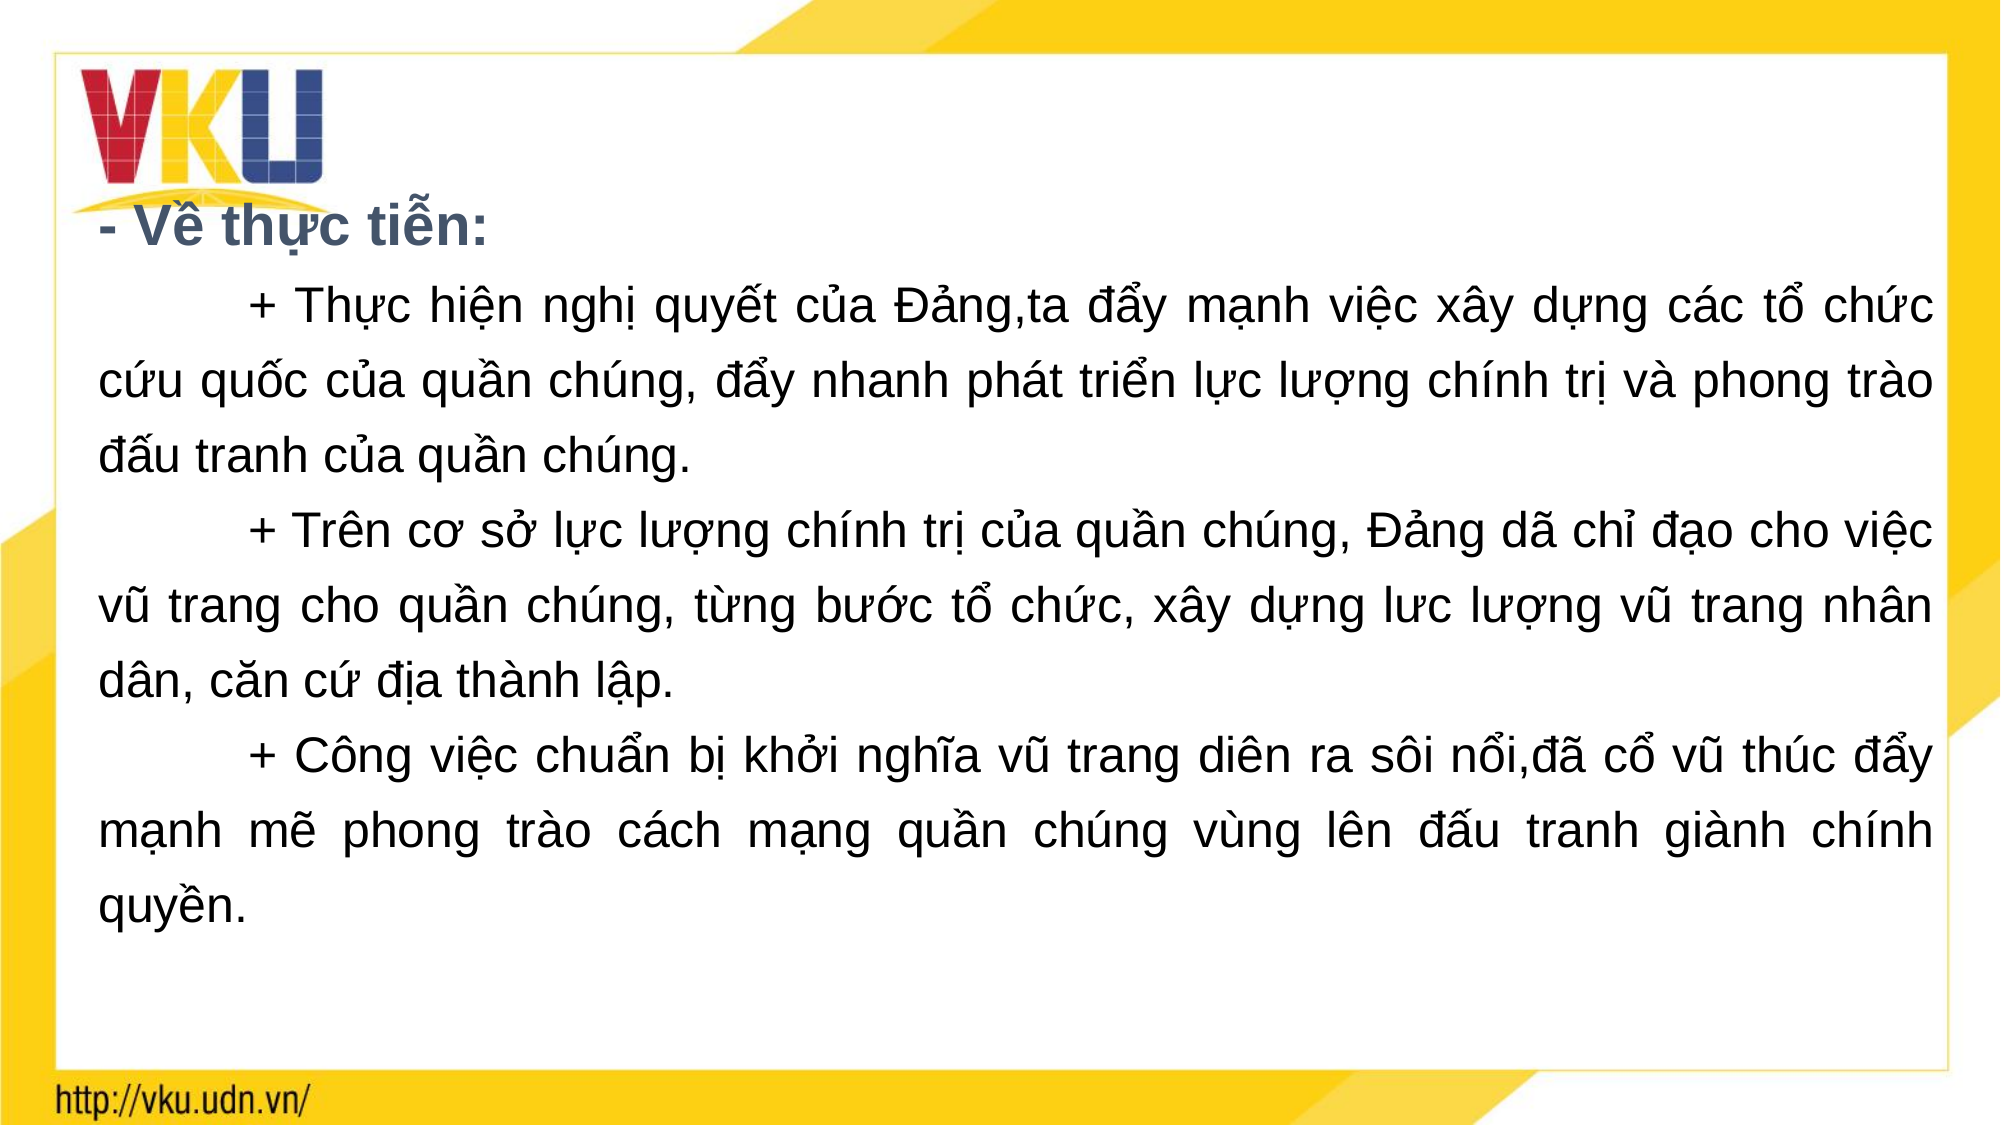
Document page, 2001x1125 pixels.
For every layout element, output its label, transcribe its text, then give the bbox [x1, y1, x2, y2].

text_box - Về thực tiễn: + Thực hiện nghị quyết của Đảng,ta đẩy mạnh việc xây dựng các tổ chức cứu quốc của quần chúng, đẩy nhanh phát triển lực lượng chính trị và phong trào đấu tranh của quần chúng. + Trên cơ sở lực lượng chính trị của quần chúng, Đảng dã chỉ đạo cho việc vũ trang cho quần chúng, từng bước tổ chức, xây dựng lưc lượng vũ trang nhân dân, căn cứ địa thành lập. + Công việc chuẩn bị khởi nghĩa vũ trang diên ra sôi nổi,đã cổ vũ thúc đẩy mạnh mẽ phong trào cách mạng quần chúng vùng lên đấu tranh giành chính quyền. [83, 162, 1950, 940]
picture [0, 0, 2001, 1125]
